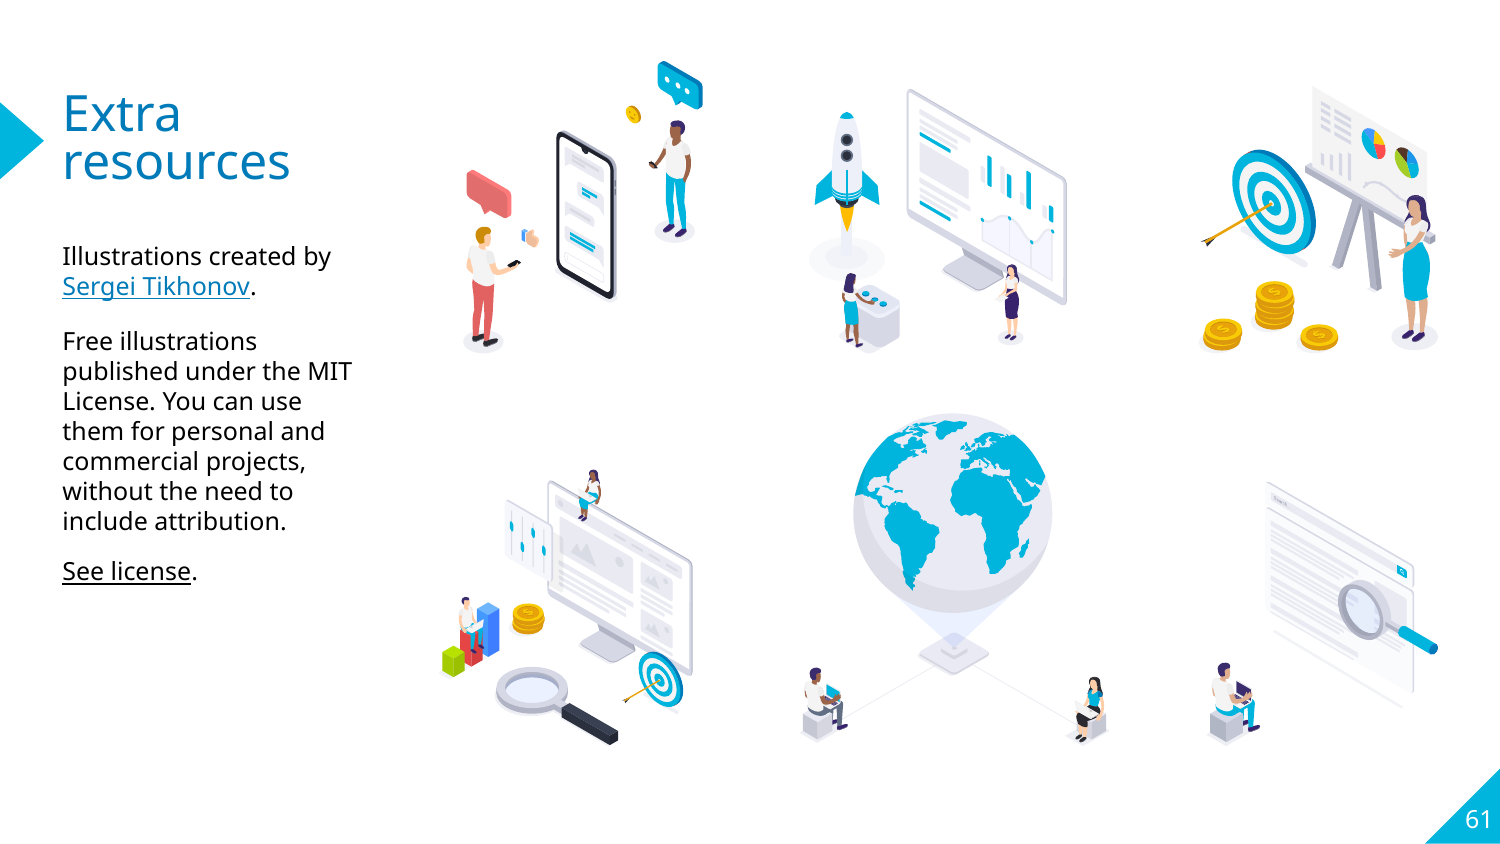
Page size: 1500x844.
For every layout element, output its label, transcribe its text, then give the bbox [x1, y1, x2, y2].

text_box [1198, 85, 1439, 354]
slide_number ‹#› [1418, 760, 1494, 838]
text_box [799, 413, 1110, 747]
title Extra resources [62, 102, 319, 180]
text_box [438, 469, 693, 747]
text_box Illustrations created by Sergei Tikhonov. Free illustrations published under the MIT License. You can use them for personal and commercial projects, without the need to include attribution. See license. [62, 240, 355, 743]
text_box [808, 88, 1068, 354]
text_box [463, 60, 703, 354]
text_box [1206, 481, 1439, 747]
